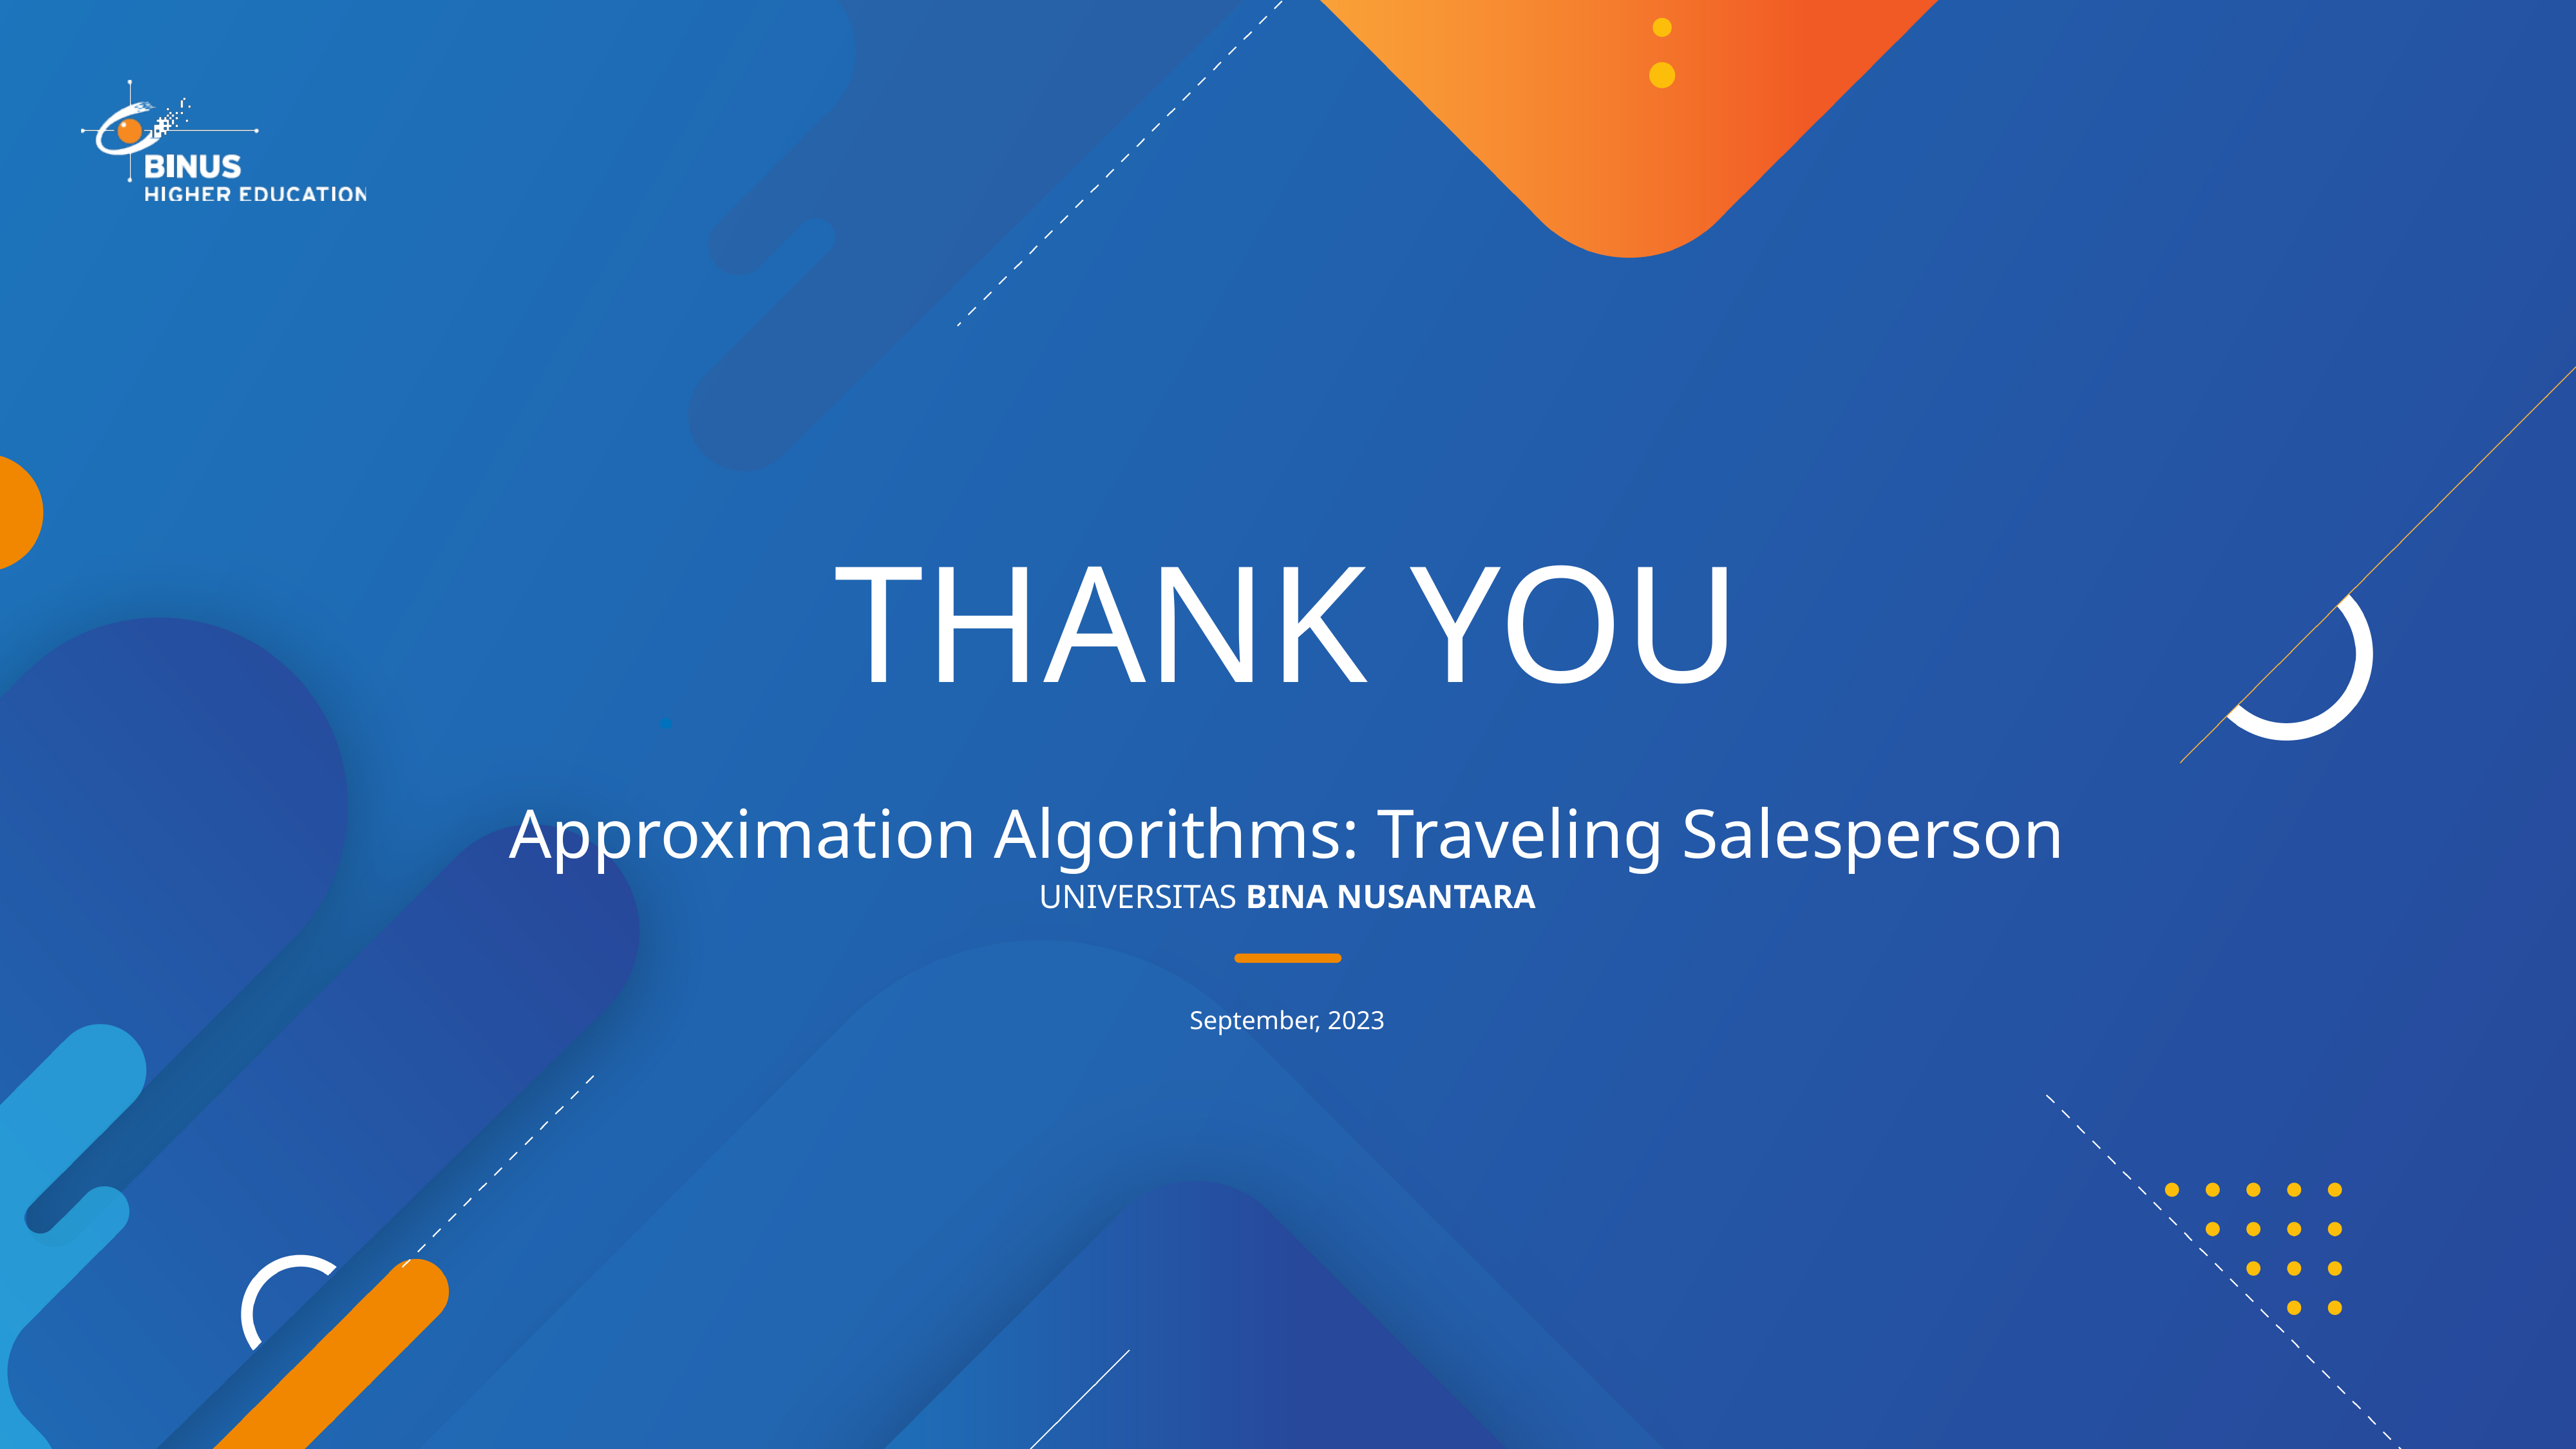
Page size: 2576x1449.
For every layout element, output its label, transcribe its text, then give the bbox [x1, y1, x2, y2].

picture [0, 0, 2576, 1449]
list Approximation Algorithms: Traveling Salesperson [126, 785, 2448, 878]
title Thank you [127, 323, 2449, 719]
list September, 2023 [958, 1001, 1617, 1041]
